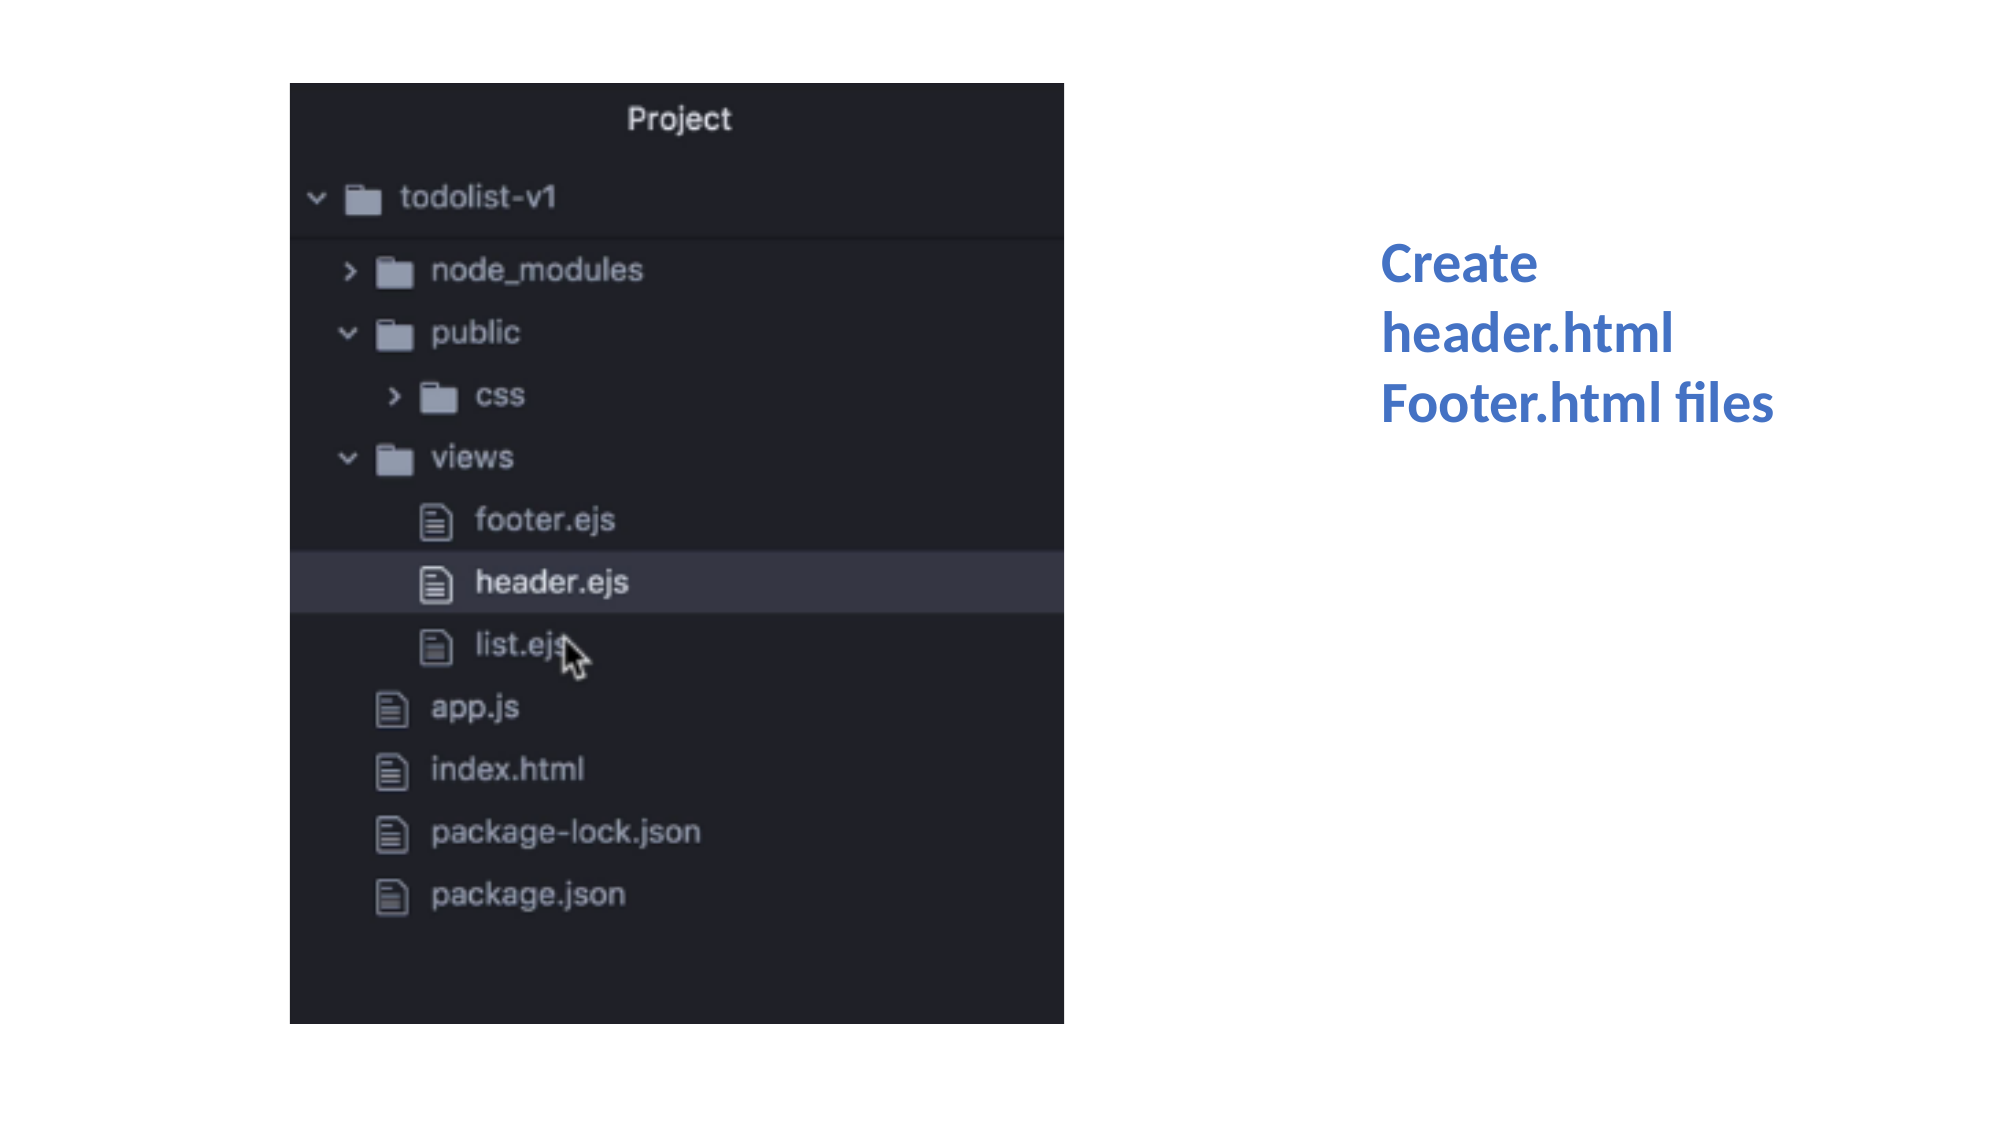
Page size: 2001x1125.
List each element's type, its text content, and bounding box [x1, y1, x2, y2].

text_box Create header.html Footer.html files [1366, 216, 1829, 442]
picture [289, 83, 1065, 1024]
